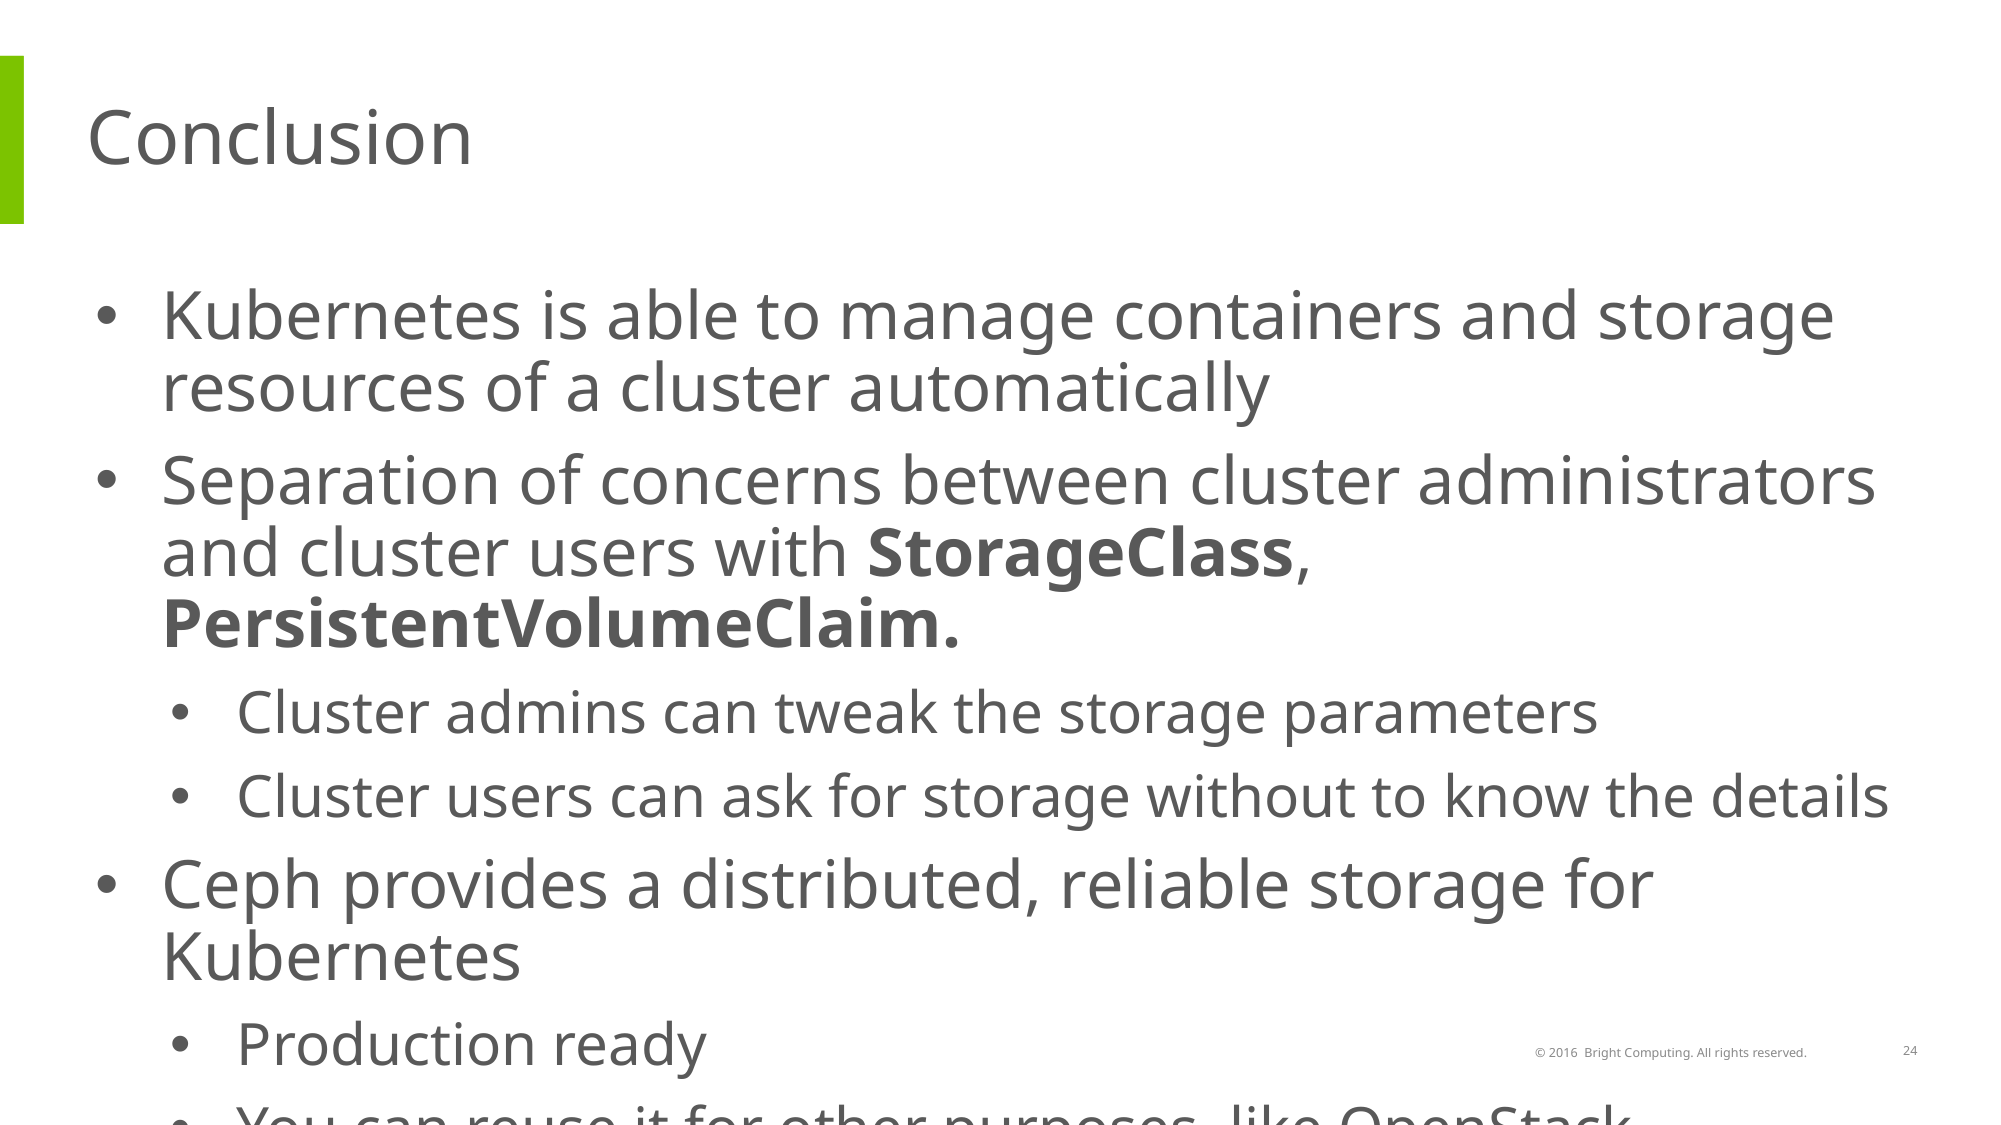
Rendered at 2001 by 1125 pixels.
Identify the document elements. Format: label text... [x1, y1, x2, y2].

title Conclusion [71, 55, 1930, 224]
list Kubernetes is able to manage containers and storage resources of a cluster automatically Separation of concerns between cluster administrators and cluster users with StorageClass, PersistentVolumeClaim. Cluster admins can tweak the storage parameters Cluster users can ask for storage without to know the details Ceph provides a distributed, reliable storage for Kubernetes Production ready You can reuse it for other purposes, like OpenStack [71, 266, 1930, 976]
